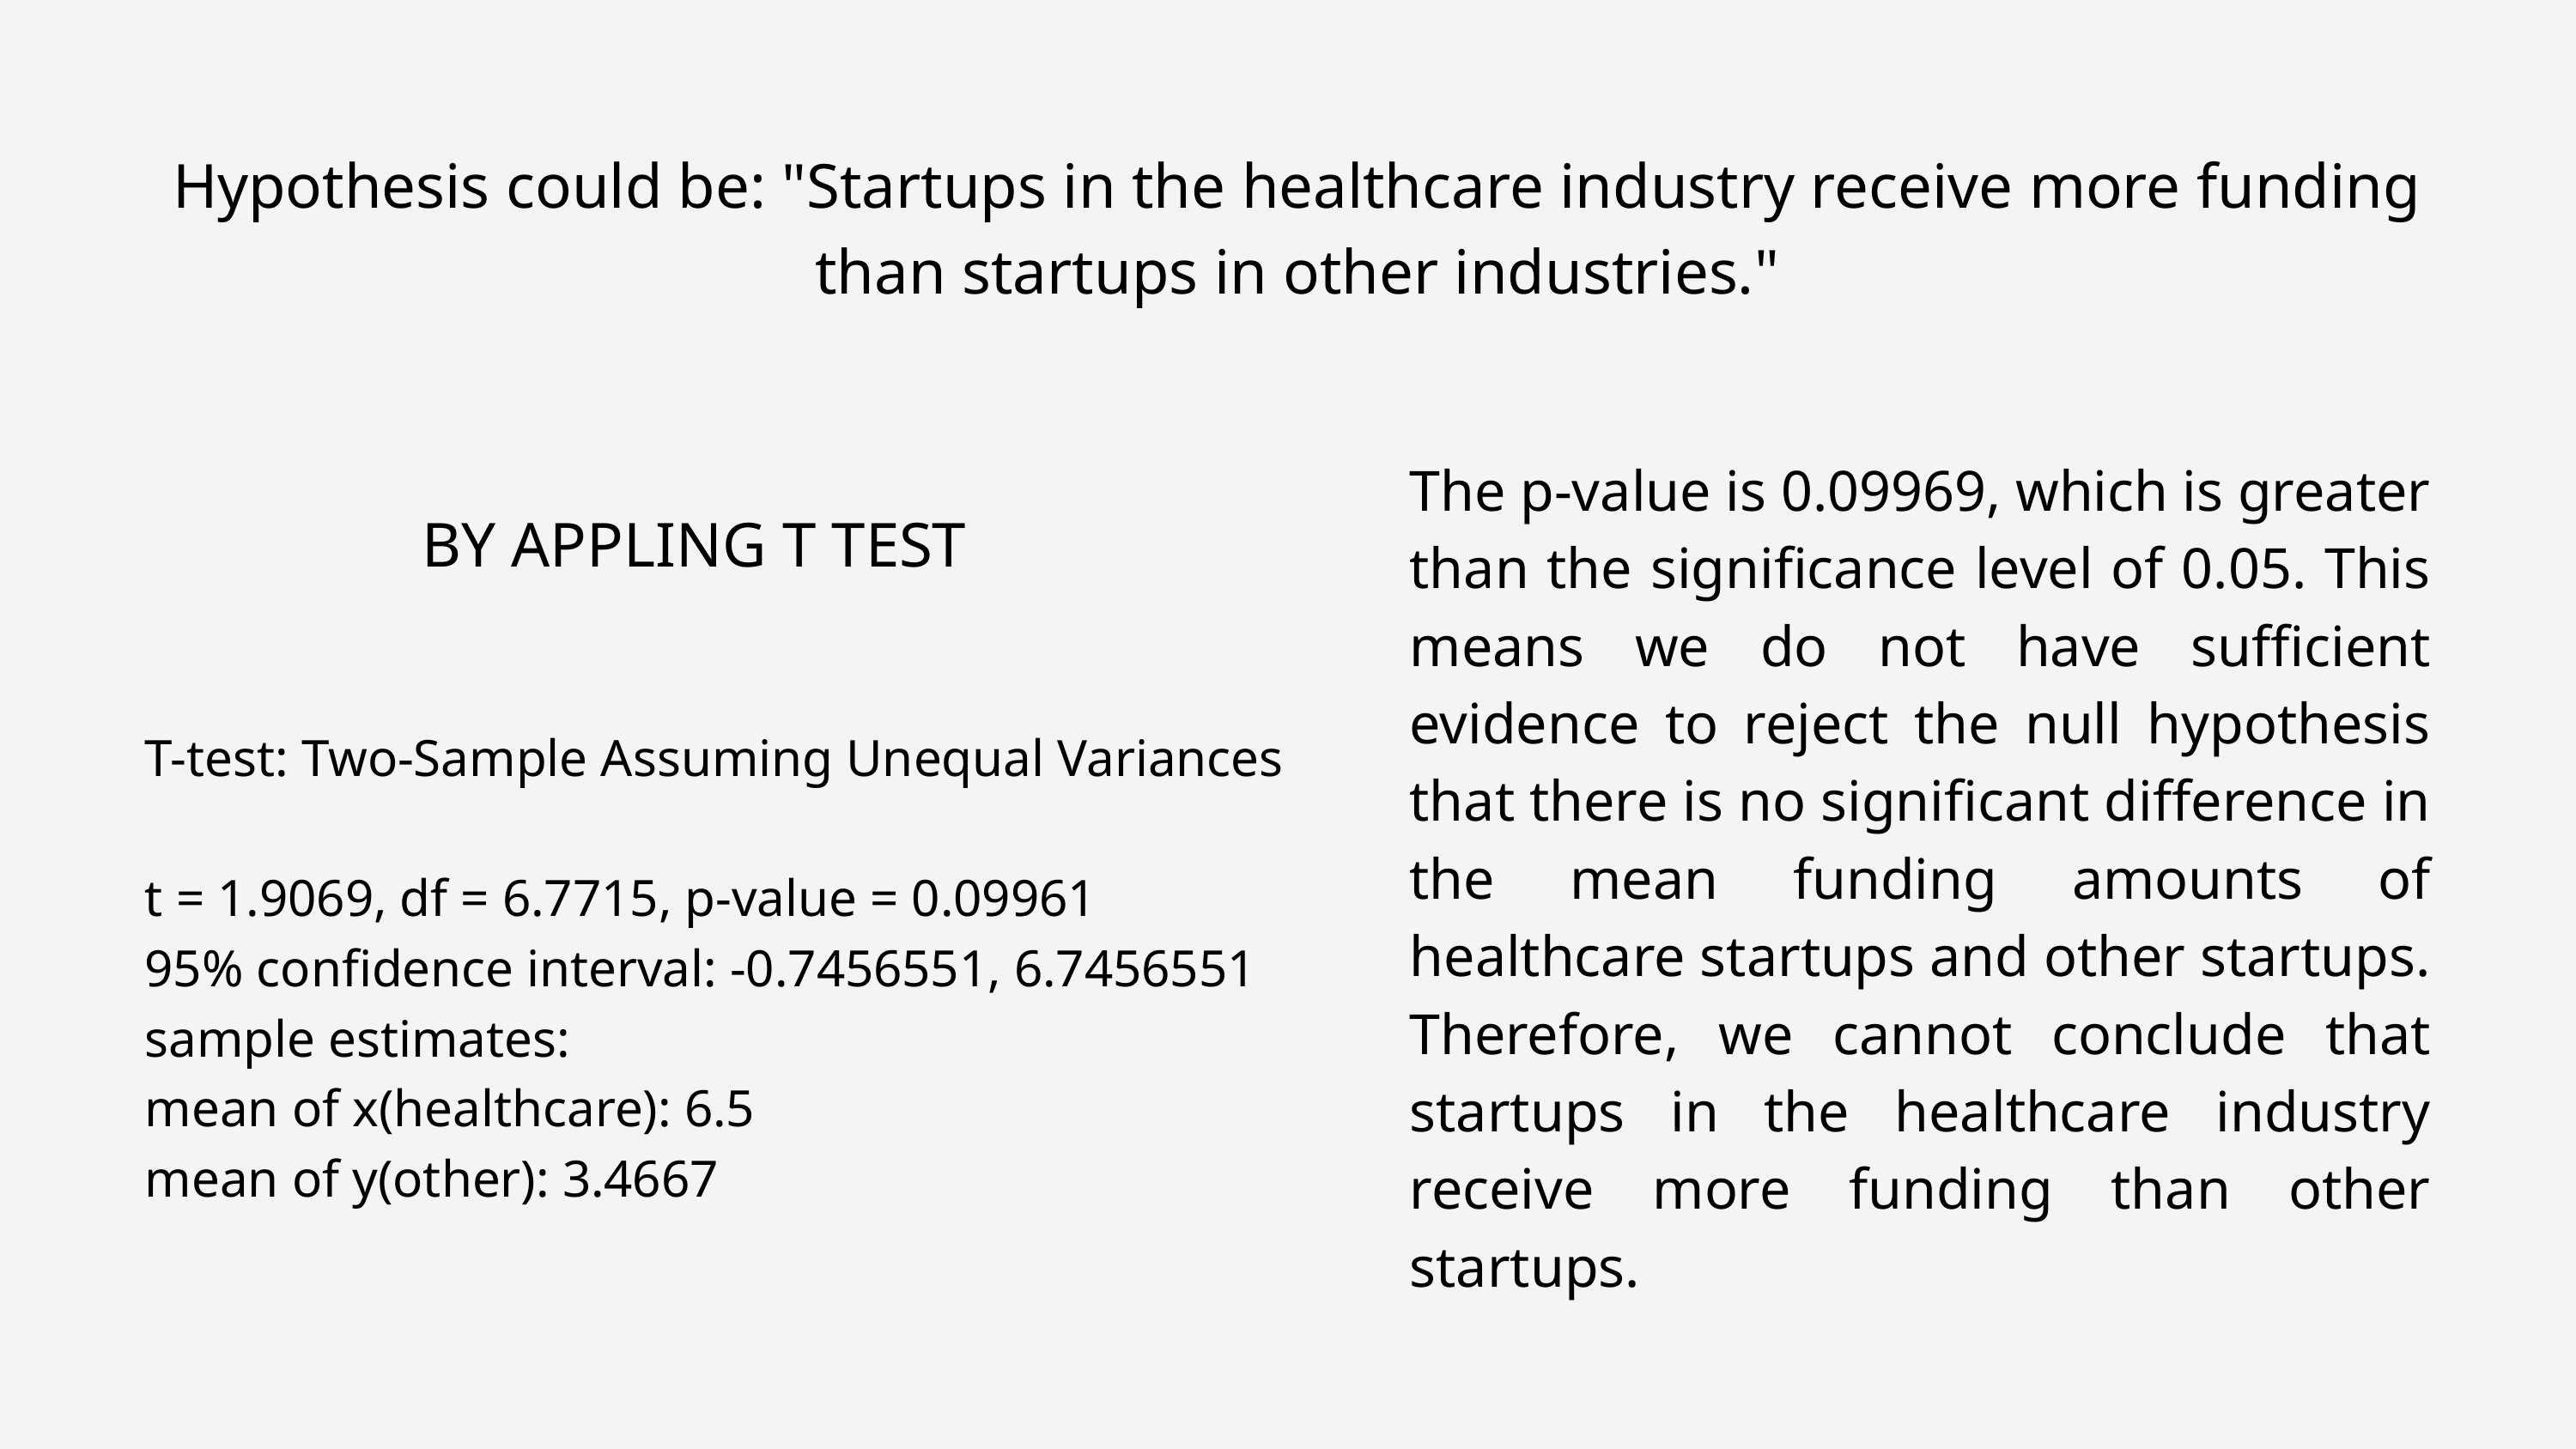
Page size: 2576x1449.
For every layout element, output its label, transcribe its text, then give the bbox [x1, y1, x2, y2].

text_box Hypothesis could be: "Startups in the healthcare industry receive more funding than startups in other industries." [163, 135, 2432, 391]
text_box BY APPLING T TEST [144, 494, 1243, 579]
text_box The p-value is 0.09969, which is greater than the significance level of 0.05. This means we do not have sufficient evidence to reject the null hypothesis that there is no significant difference in the mean funding amounts of healthcare startups and other startups. Therefore, we cannot conclude that startups in the healthcare industry receive more funding than other startups. [1409, 444, 2432, 1299]
text_box T-test: Two-Sample Assuming Unequal Variances t = 1.9069, df = 6.7715, p-value = 0.09961 95% confidence interval: -0.7456551, 6.7456551 sample estimates: mean of x(healthcare): 6.5 mean of y(other): 3.4667 [144, 716, 1337, 1208]
